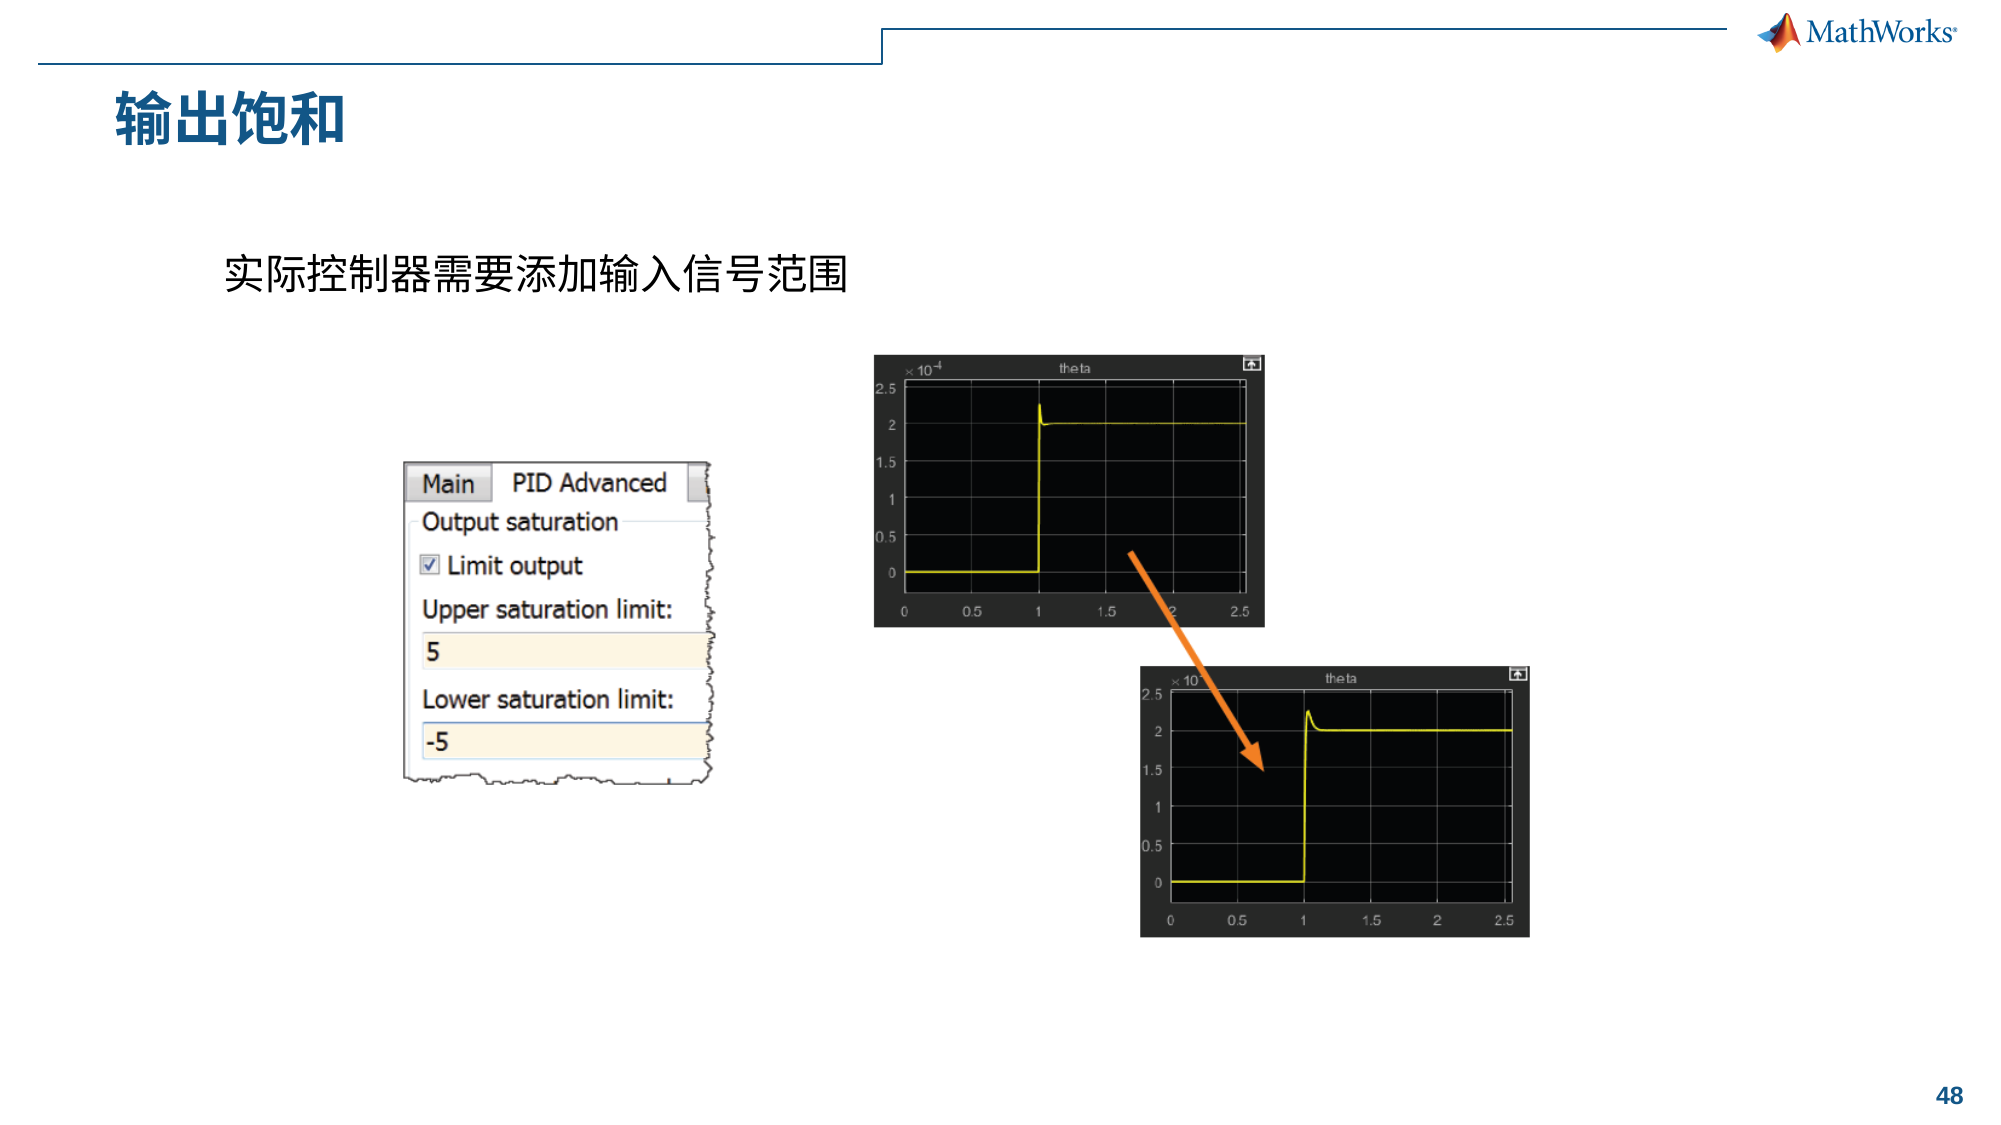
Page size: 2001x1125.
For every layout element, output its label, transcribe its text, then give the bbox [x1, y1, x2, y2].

title 输出饱和 [99, 75, 1867, 238]
picture [1751, 3, 1970, 63]
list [332, 338, 1635, 999]
text_box 实际控制器需要添加输入信号范围 [208, 240, 1071, 306]
